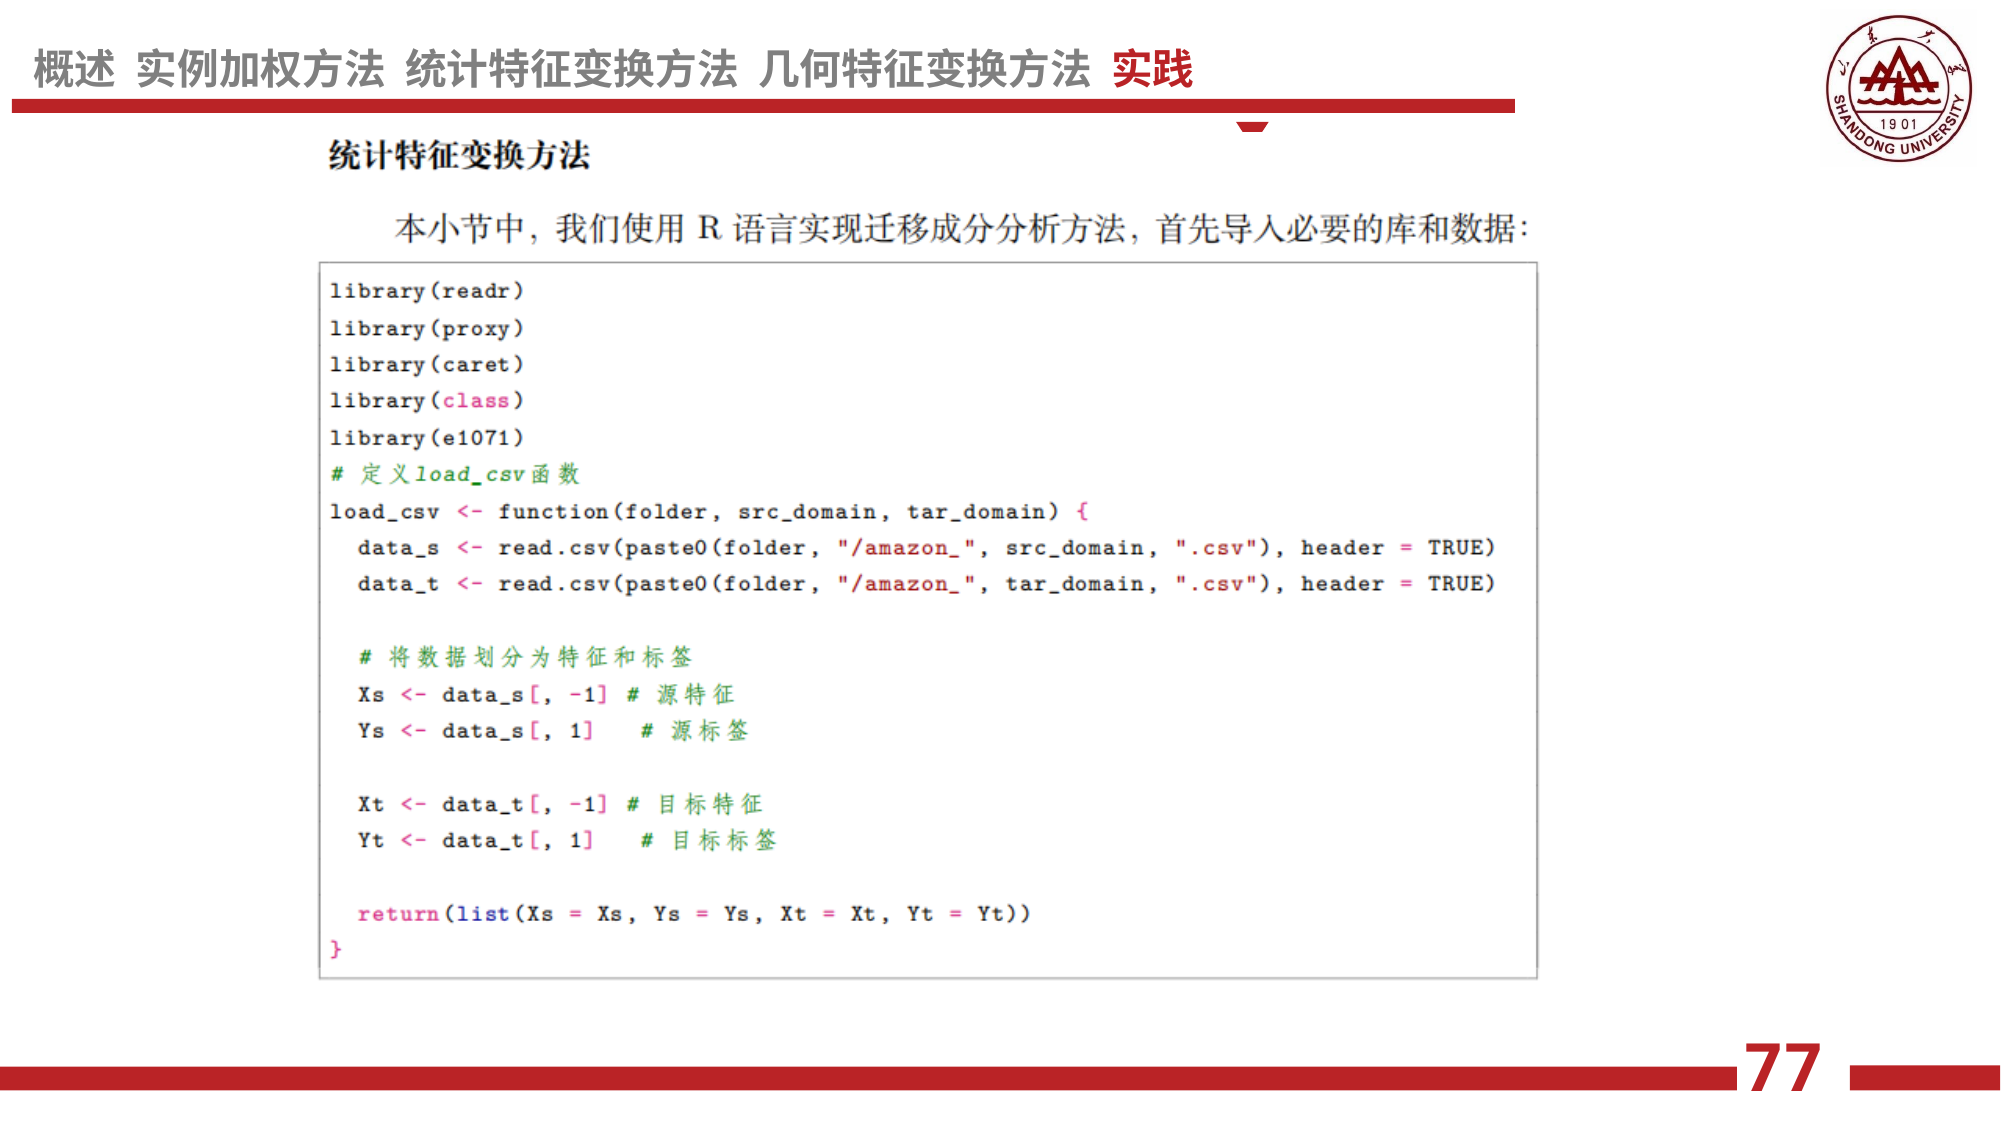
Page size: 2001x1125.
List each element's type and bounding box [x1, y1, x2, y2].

picture [1820, 9, 1977, 167]
picture [313, 132, 1549, 993]
